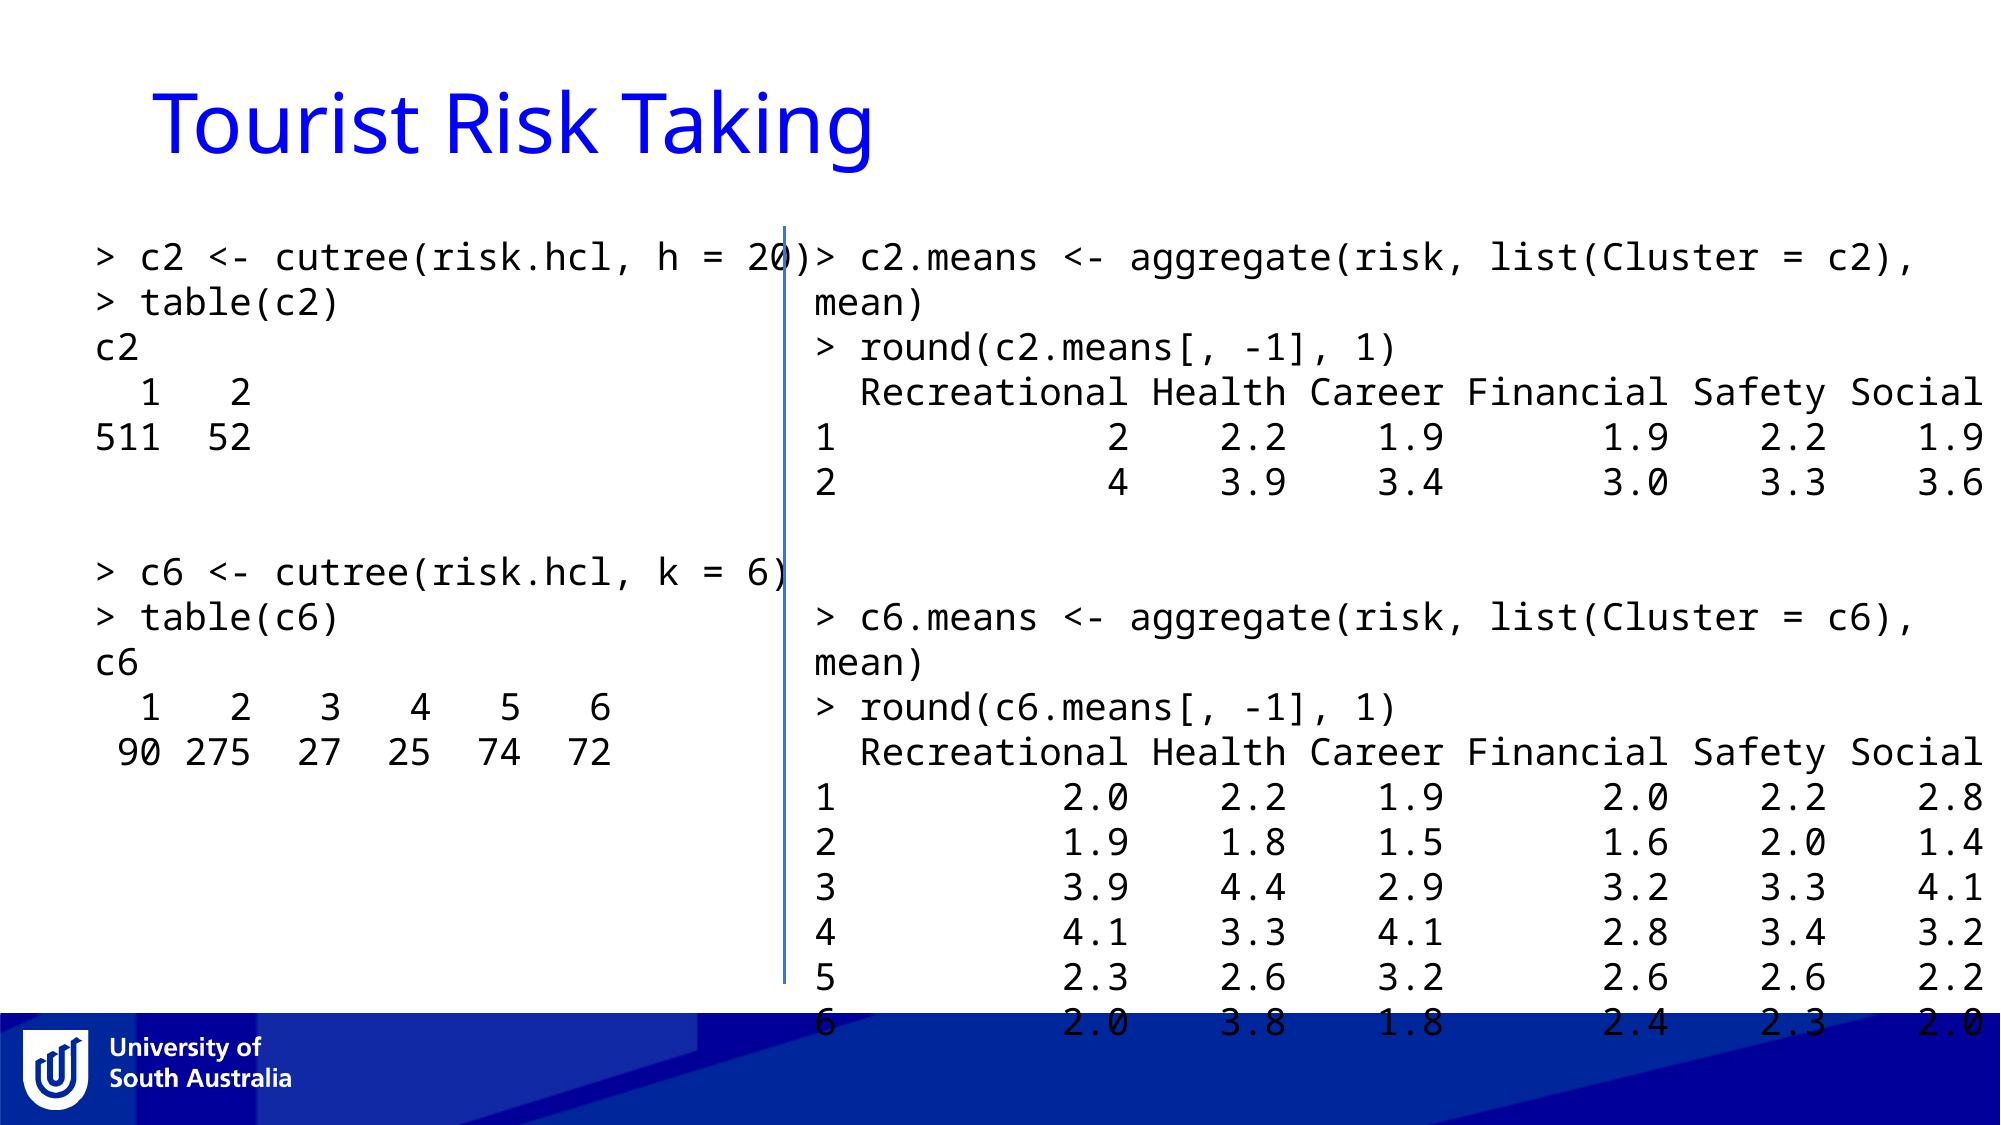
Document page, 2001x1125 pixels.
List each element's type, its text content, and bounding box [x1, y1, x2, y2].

text_box > c2 <- cutree(risk.hcl, h = 20) > table(c2) c2 1 2 511 52 > c6 <- cutree(risk.hcl, k = 6) > table(c6) c6 1 2 3 4 5 6 90 275 27 25 74 72 [79, 225, 784, 781]
text_box > c2.means <- aggregate(risk, list(Cluster = c2), mean) > round(c2.means[, -1], 1) Recreational Health Career Financial Safety Social 1 2 2.2 1.9 1.9 2.2 1.9 2 4 3.9 3.4 3.0 3.3 3.6 > c6.means <- aggregate(risk, list(Cluster = c6), mean) > round(c6.means[, -1], 1) Recreational Health Career Financial Safety Social 1 2.0 2.2 1.9 2.0 2.2 2.8 2 1.9 1.8 1.5 1.6 2.0 1.4 3 3.9 4.4 2.9 3.2 3.3 4.1 4 4.1 3.3 4.1 2.8 3.4 3.2 5 2.3 2.6 3.2 2.6 2.6 2.2 6 2.0 3.8 1.8 2.4 2.3 2.0 [799, 225, 2000, 1051]
title Tourist Risk Taking [137, 59, 1863, 194]
text_box > c2 <- cutree(risk.hcl, h = 20) > table(c2) c2 1 2 511 52 > c6 <- cutree(risk.hcl, k = 6) > table(c6) c6 1 2 3 4 5 6 90 275 27 25 74 72 [786, 225, 799, 781]
picture [0, 1013, 2000, 1125]
